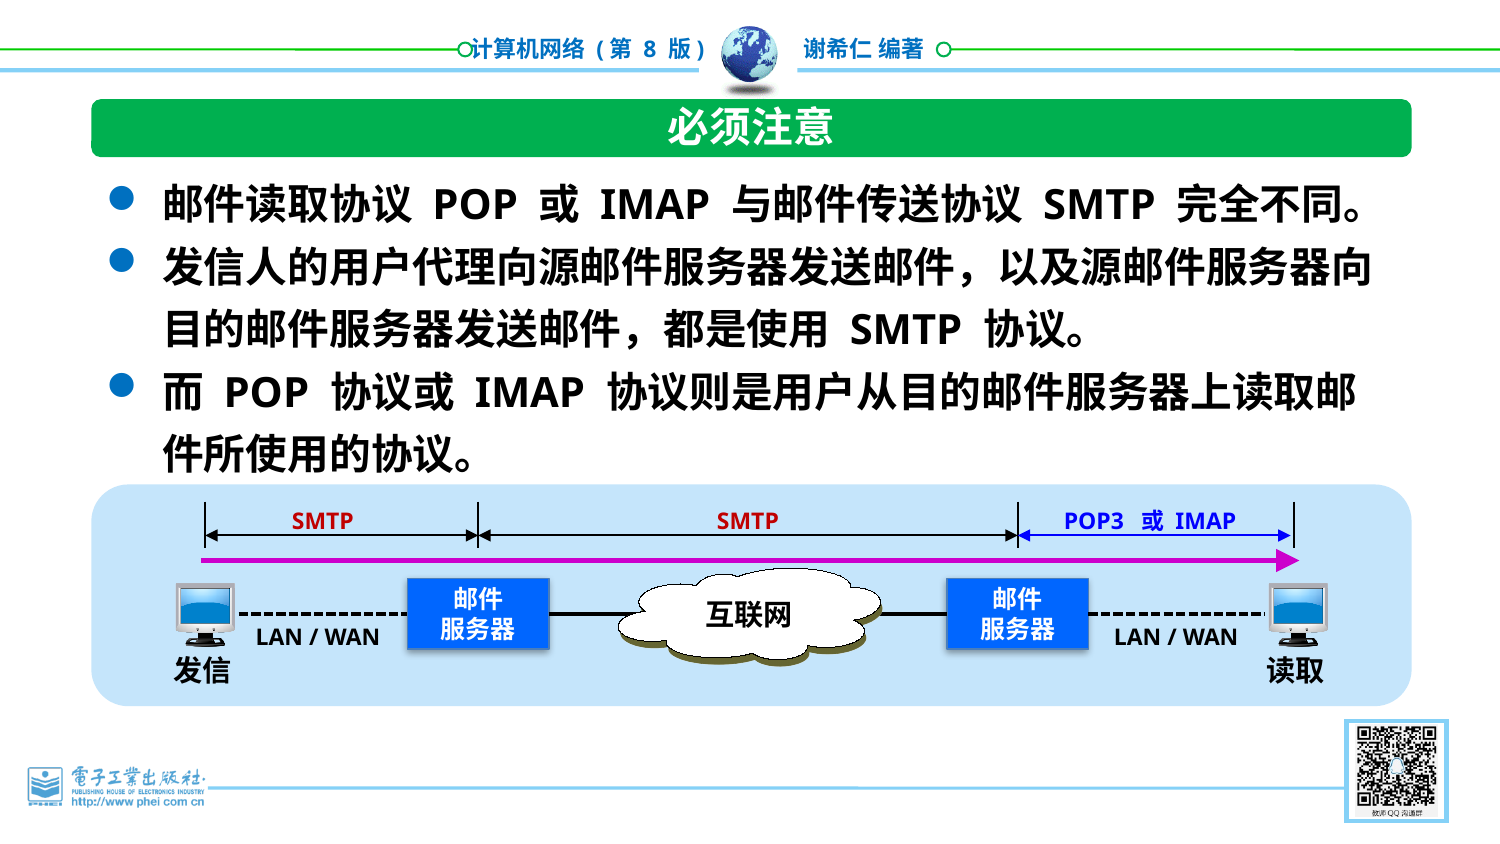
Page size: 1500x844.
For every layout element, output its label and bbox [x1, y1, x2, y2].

picture [1355, 724, 1438, 817]
text_box [89, 93, 1414, 709]
picture [719, 24, 779, 93]
picture [23, 764, 208, 809]
